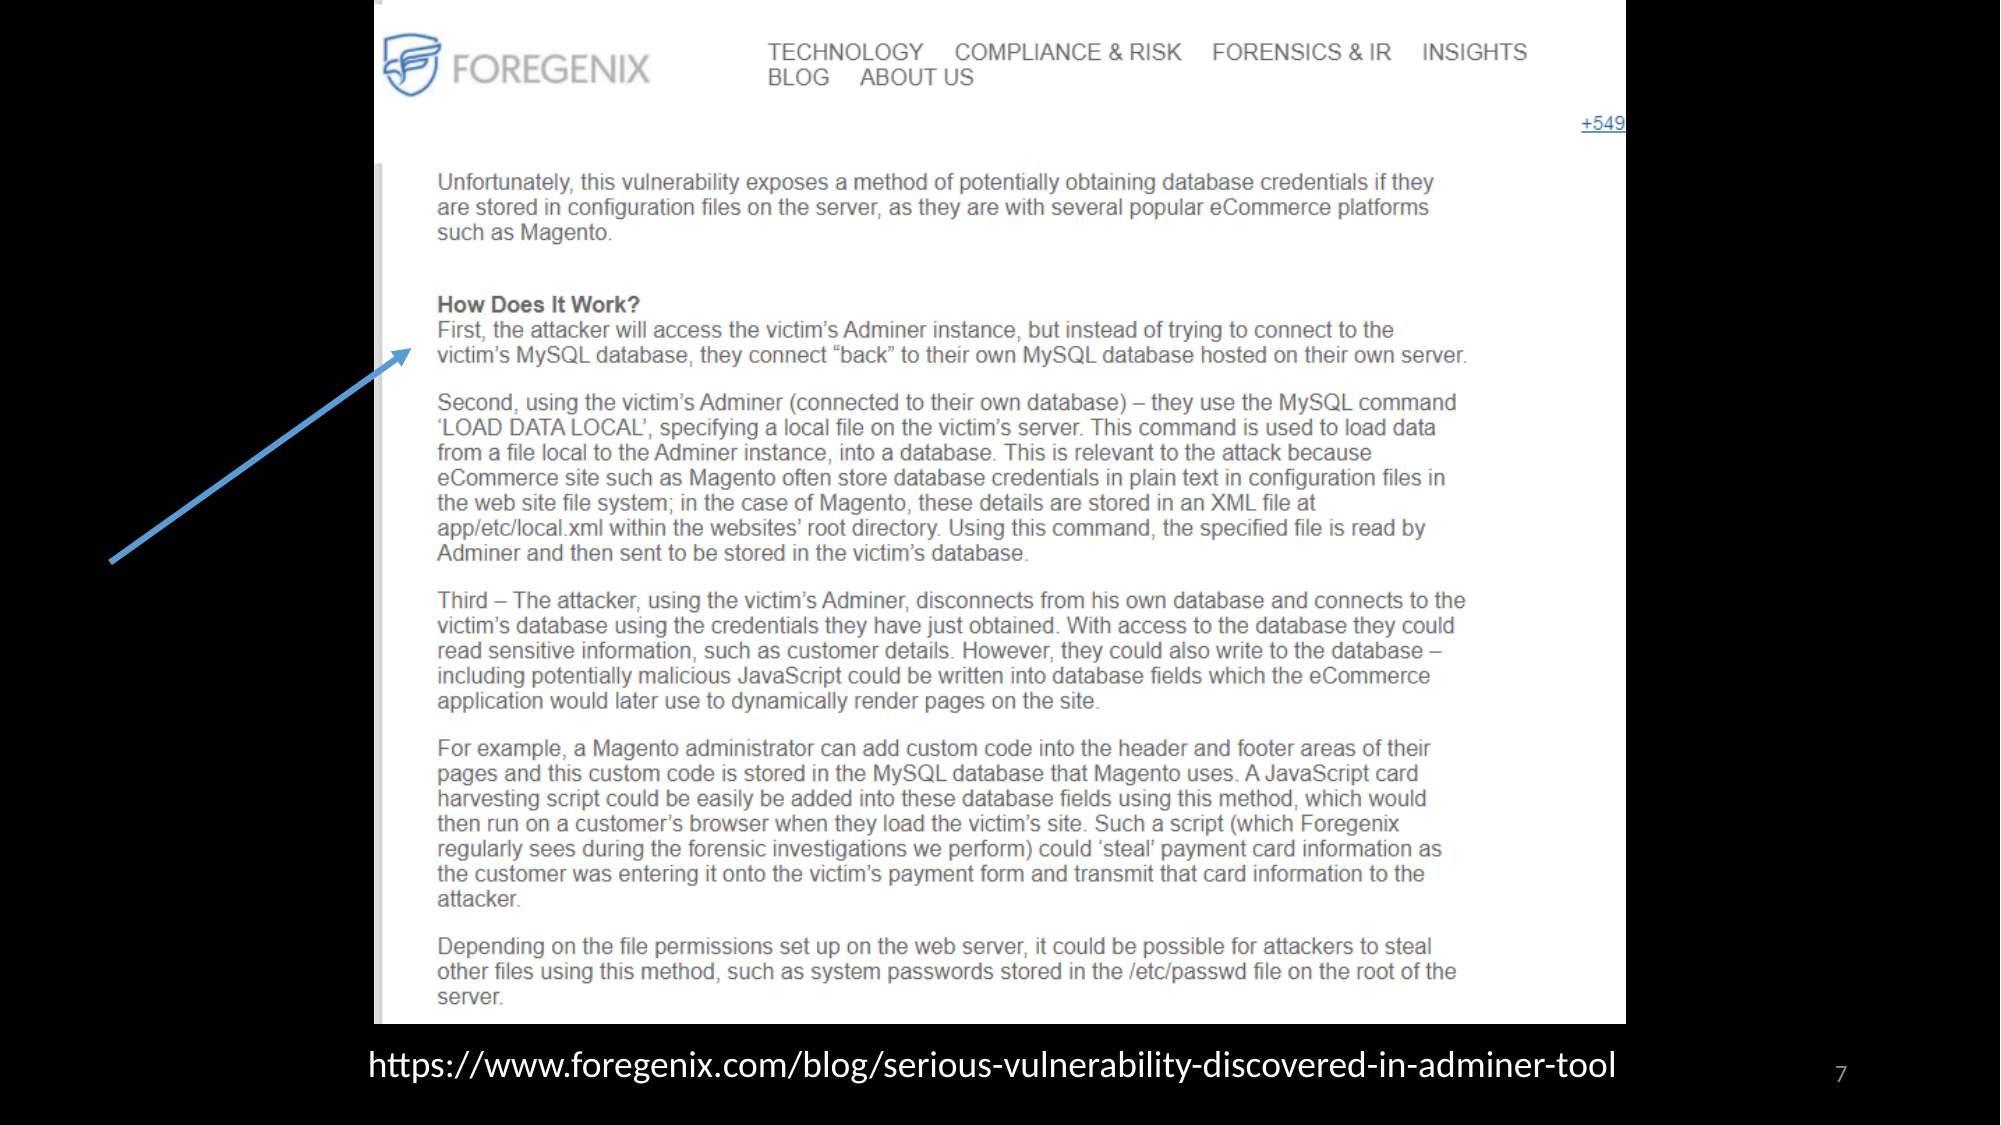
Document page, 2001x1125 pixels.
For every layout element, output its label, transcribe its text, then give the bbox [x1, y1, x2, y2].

text_box https://www.foregenix.com/blog/serious-vulnerability-discovered-in-adminer-tool [353, 1032, 1647, 1092]
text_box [110, 348, 412, 563]
picture [374, 0, 1626, 1024]
slide_number 7 [1412, 1042, 1863, 1103]
